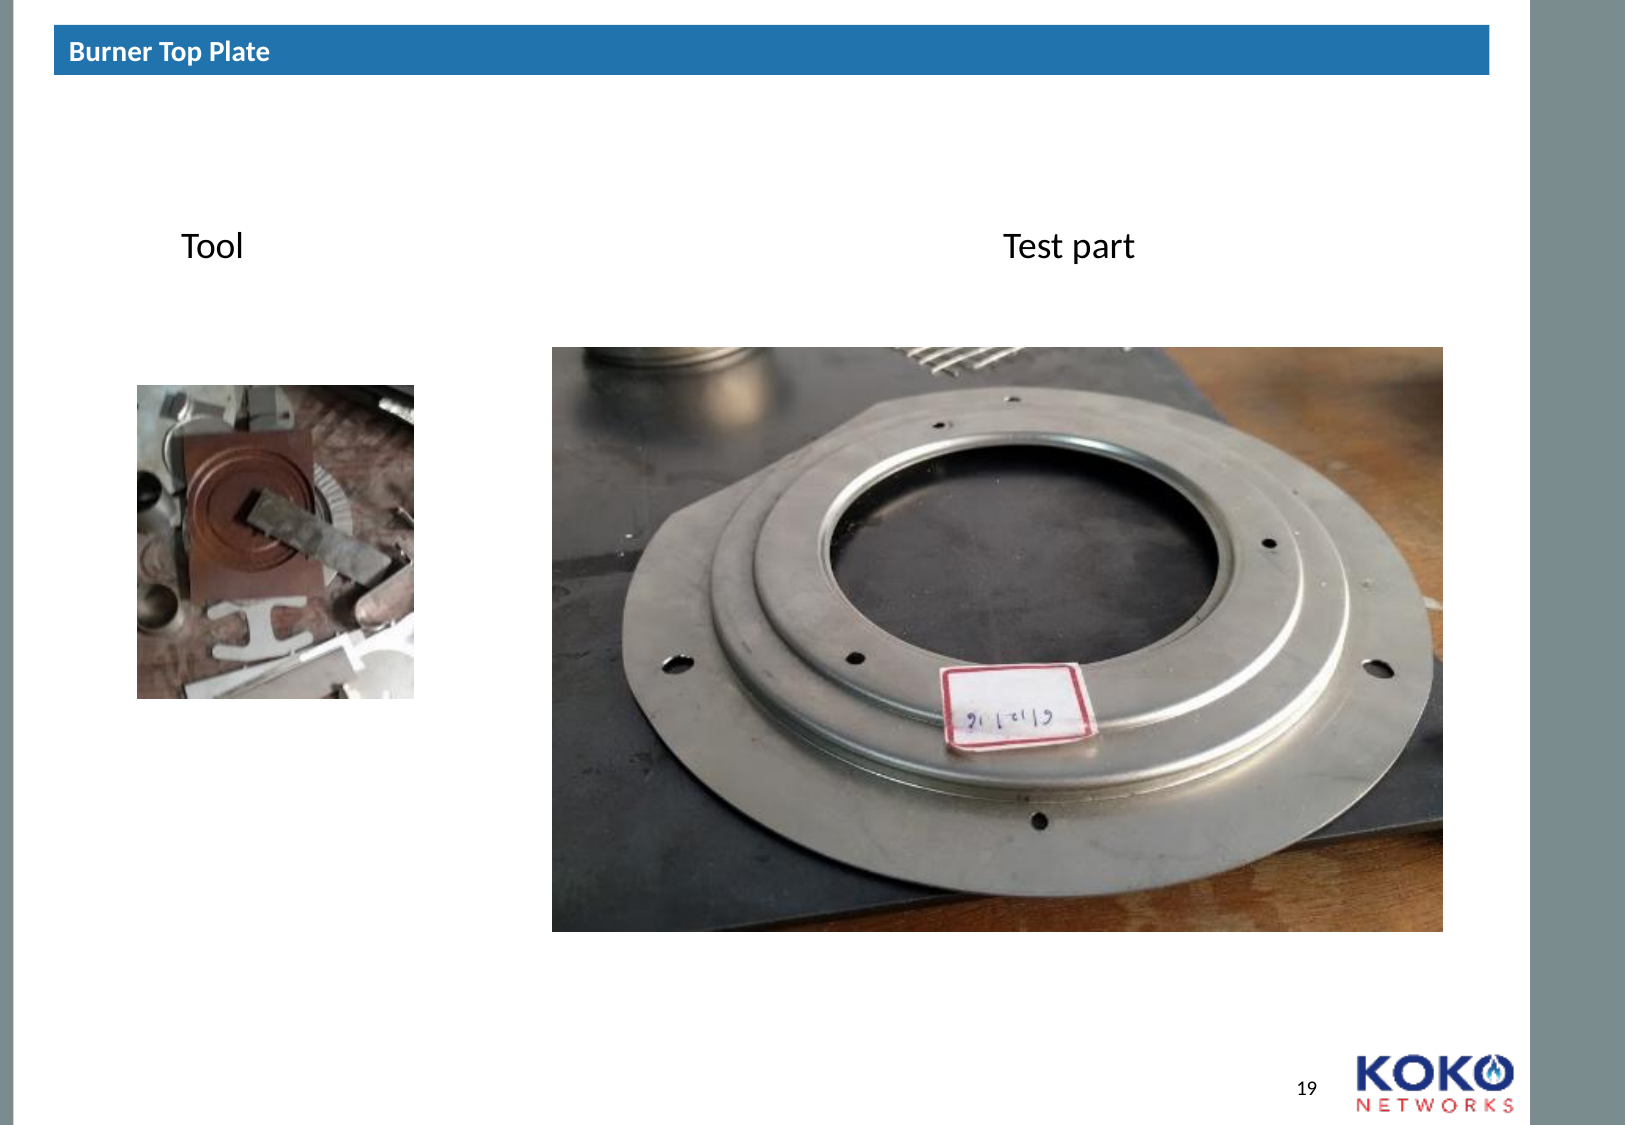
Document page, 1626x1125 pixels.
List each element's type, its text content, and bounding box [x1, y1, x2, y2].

picture [1327, 1017, 1541, 1125]
picture [551, 347, 1443, 932]
list Burner Top Plate [54, 24, 1490, 75]
picture [137, 385, 414, 700]
slide_number 19 [1155, 1061, 1332, 1112]
text_box Tool [166, 213, 259, 274]
text_box Test part [988, 213, 1151, 274]
